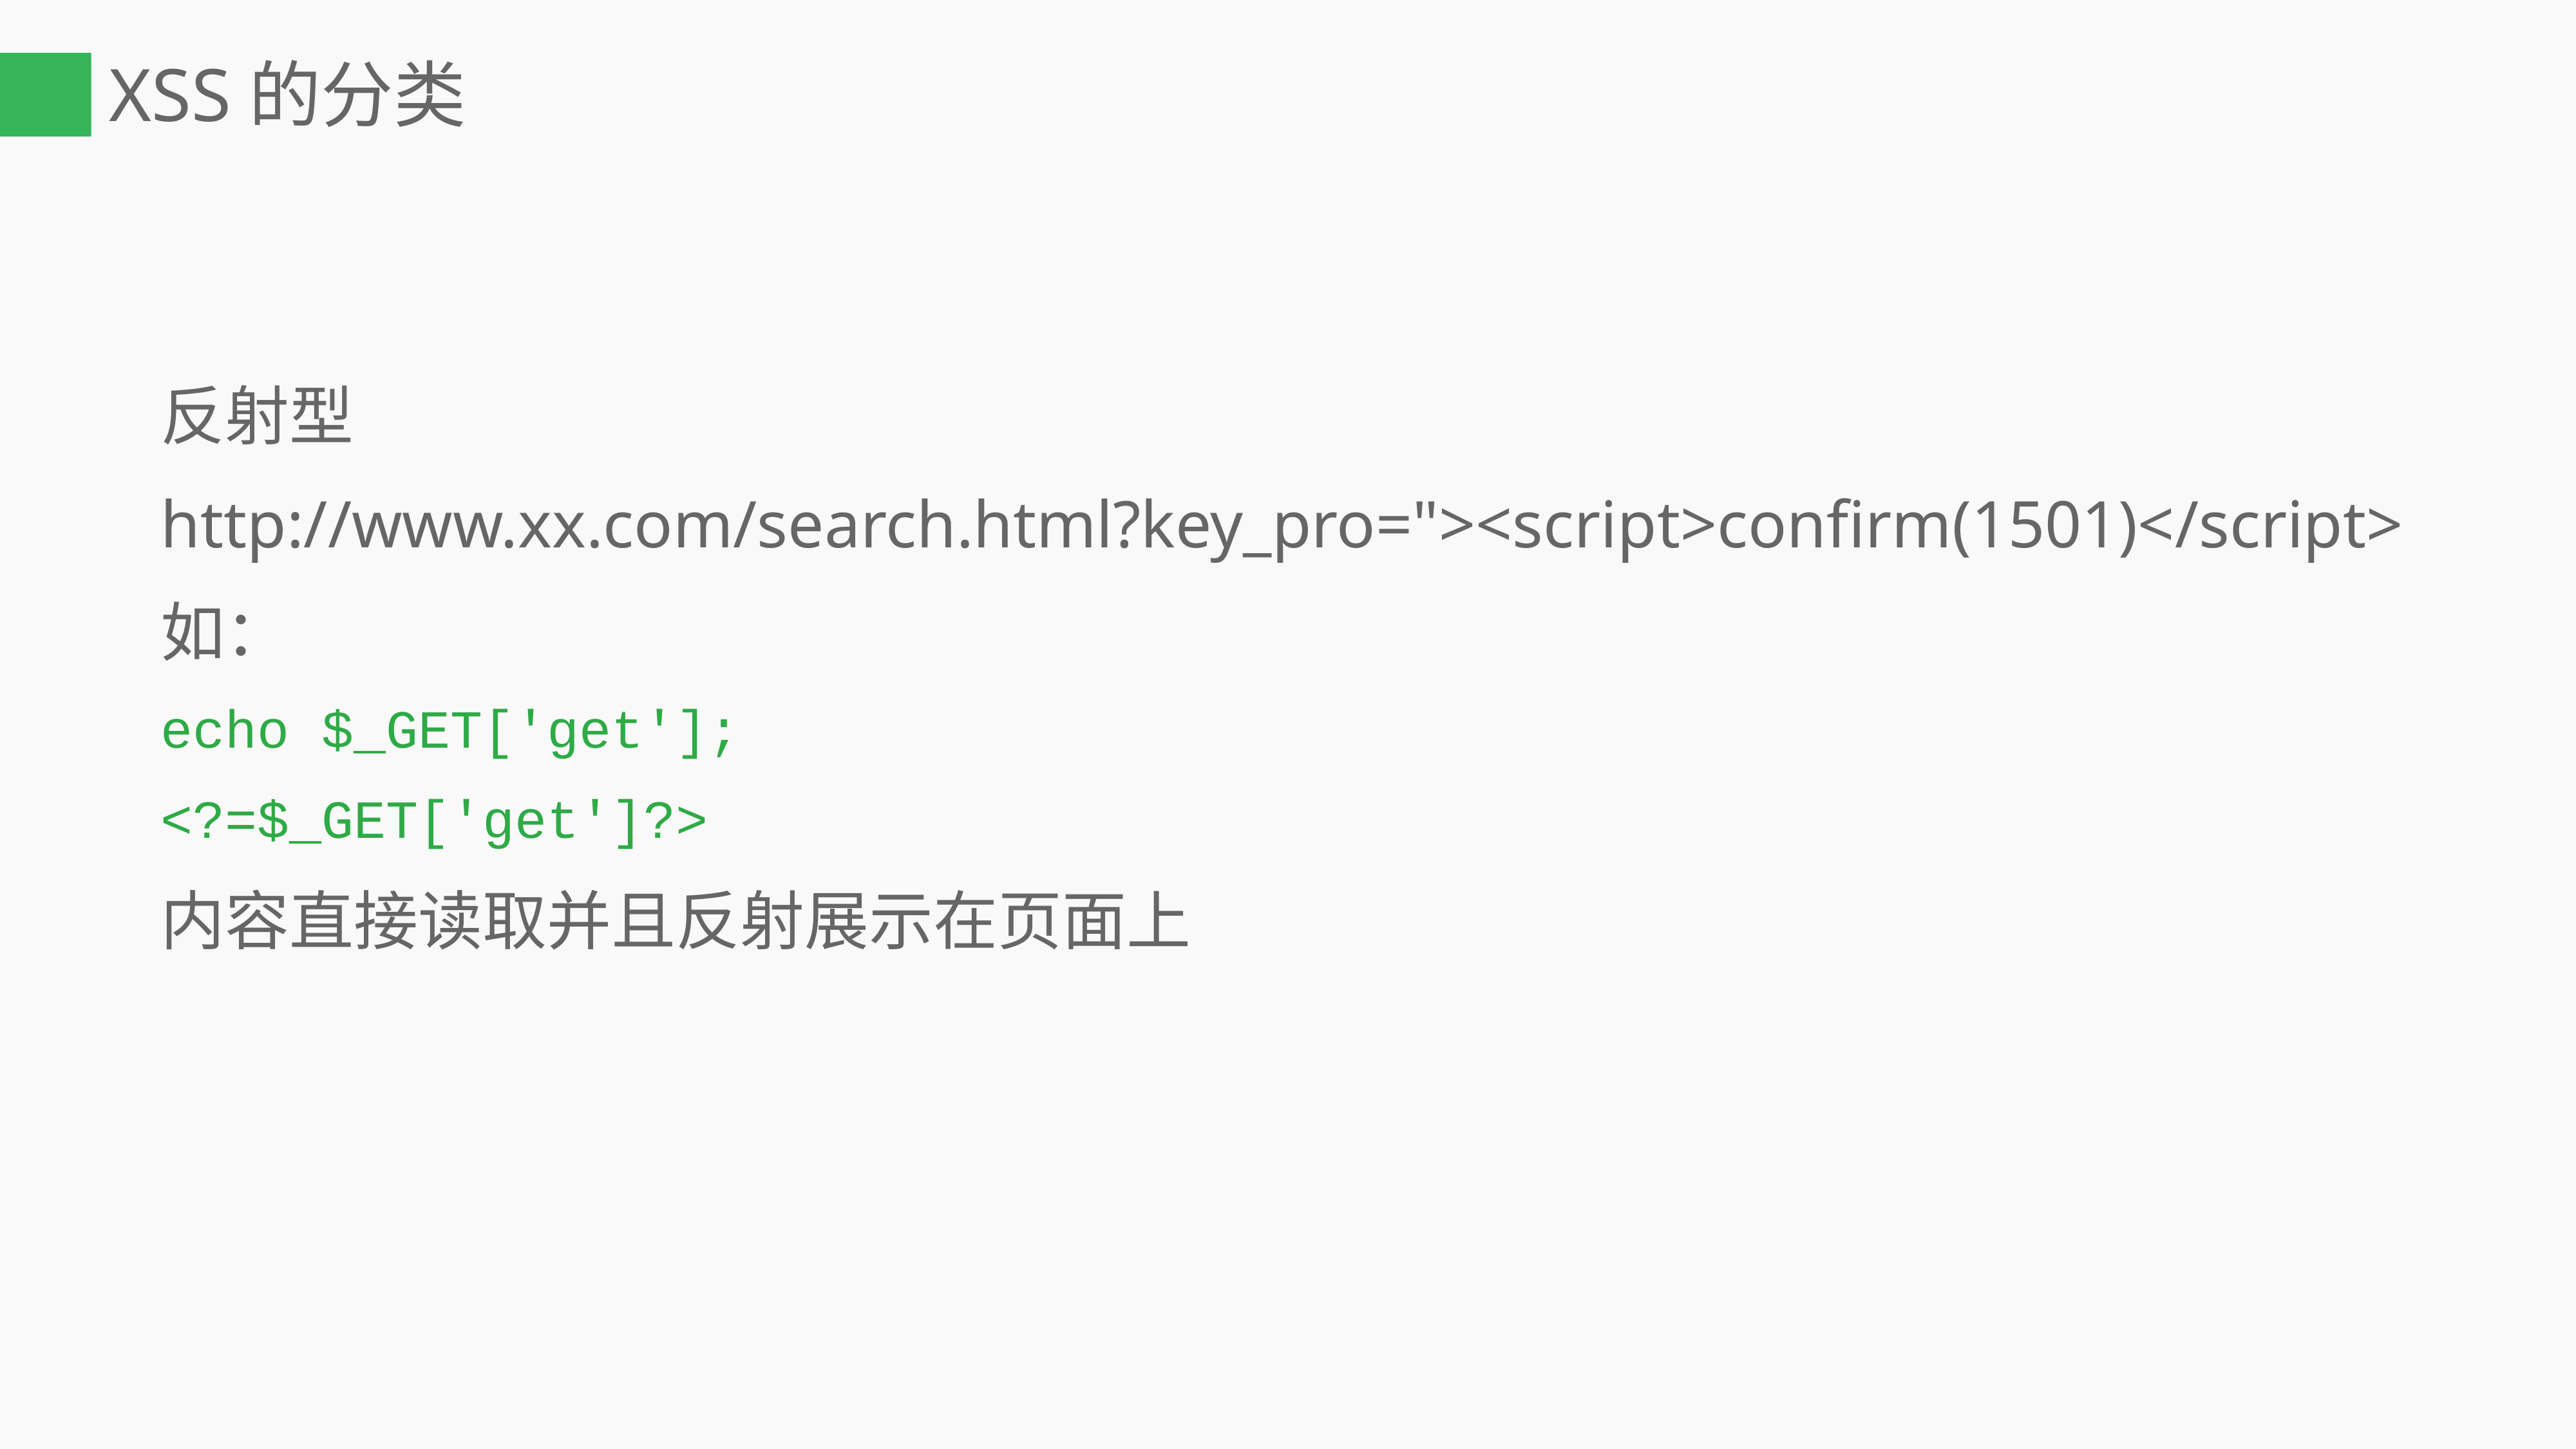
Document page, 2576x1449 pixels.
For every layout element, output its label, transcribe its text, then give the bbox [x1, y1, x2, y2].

title XSS的分类 [108, 52, 2540, 137]
text_box 反射型 http://www.xx.com/search.html?key_pro="><script>confirm(1501)</script> 如： echo $_GET['get']; <?=$_GET['get']?> 内容直接读取并且反射展示在页面上 [151, 339, 2497, 1426]
picture [0, 53, 91, 137]
